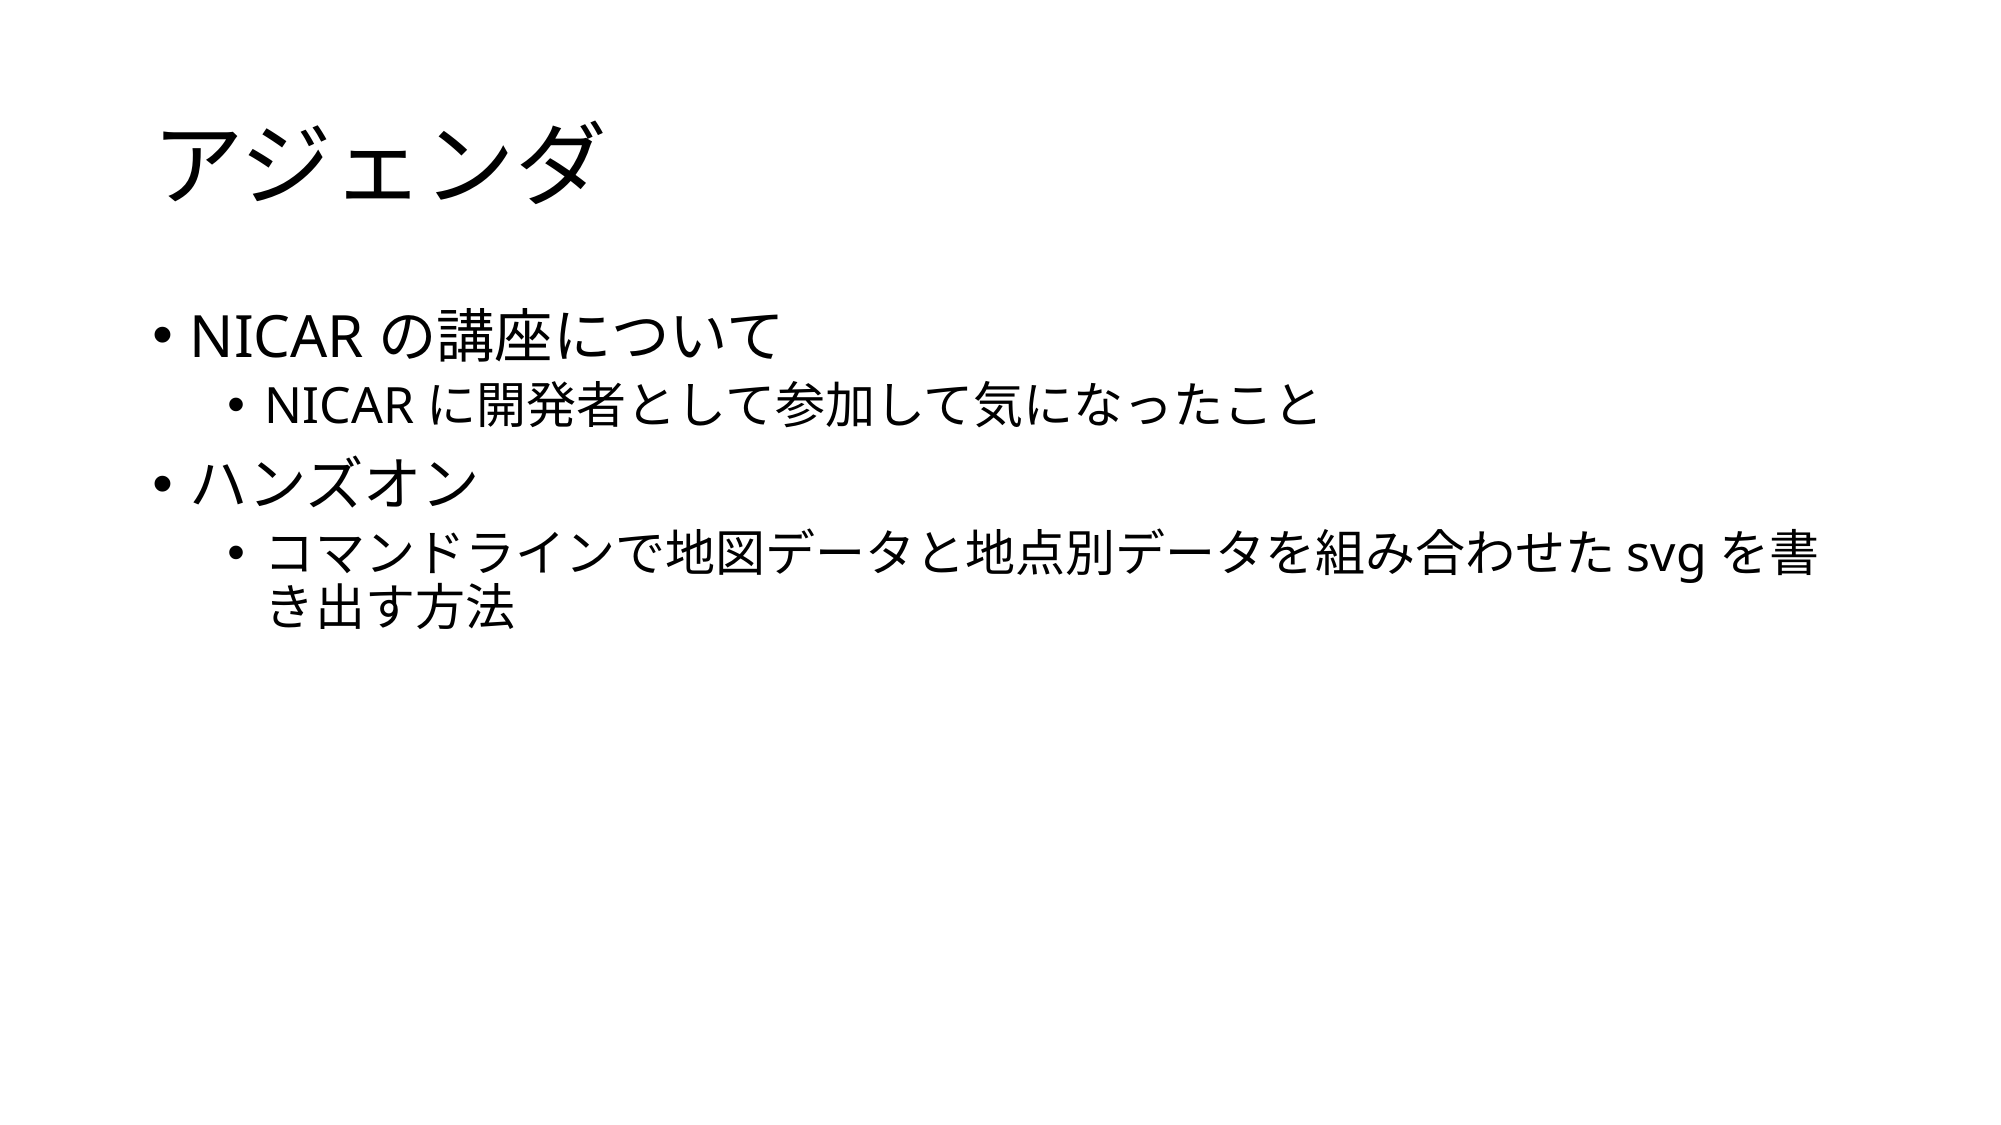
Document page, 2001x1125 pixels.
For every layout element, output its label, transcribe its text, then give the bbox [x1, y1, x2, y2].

title アジェンダ [137, 59, 1863, 278]
list NICARの講座について NICARに開発者として参加して気になったこと ハンズオン コマンドラインで地図データと地点別データを組み合わせたsvgを書き出す方法 [137, 299, 1863, 1014]
